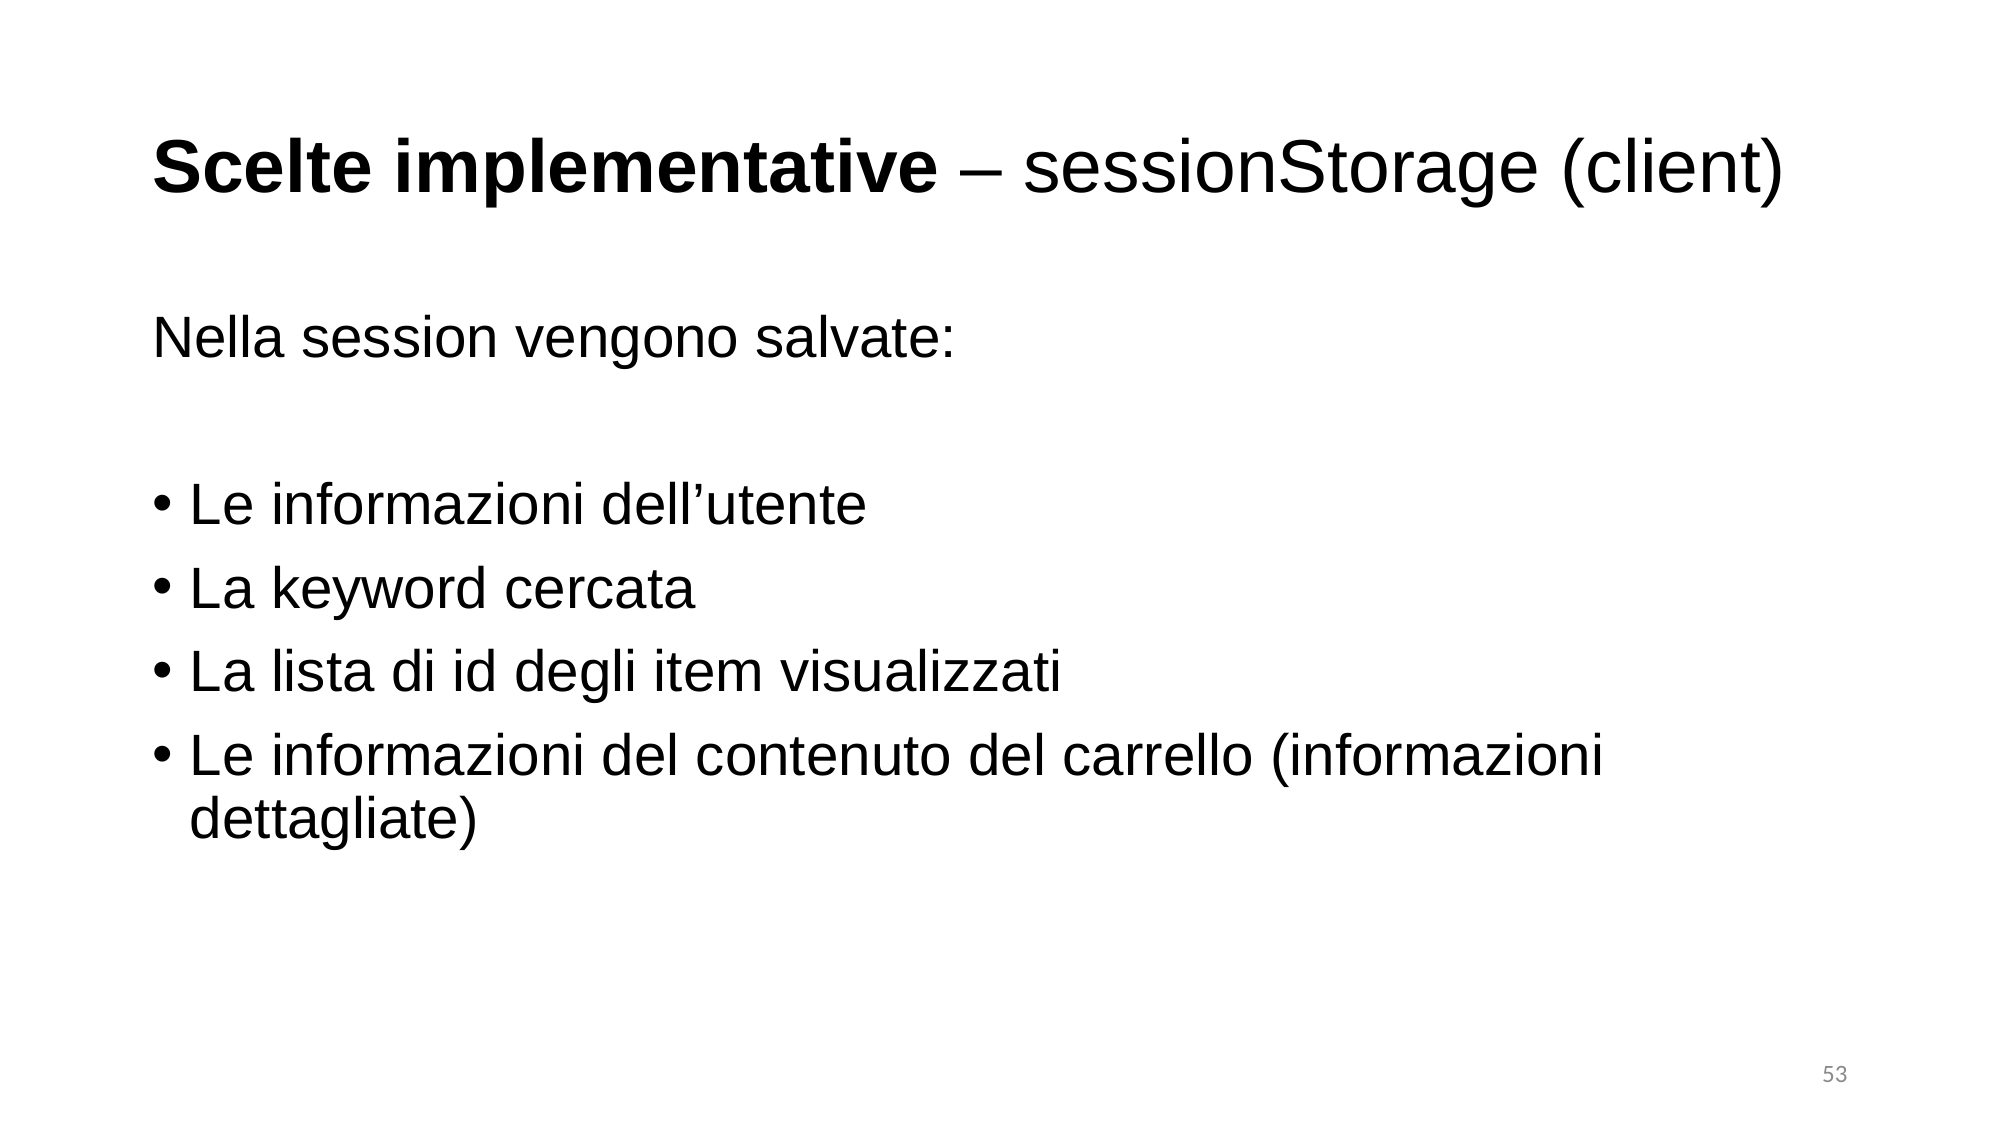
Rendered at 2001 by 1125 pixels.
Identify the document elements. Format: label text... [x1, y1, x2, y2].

text_box Nella session vengono salvate: Le informazioni dell’utente La keyword cercata La lista di id degli item visualizzati Le informazioni del contenuto del carrello (informazioni dettagliate) [137, 299, 1863, 1014]
text_box 53 [1412, 1042, 1863, 1103]
text_box Scelte implementative – sessionStorage (client) [137, 59, 1863, 278]
